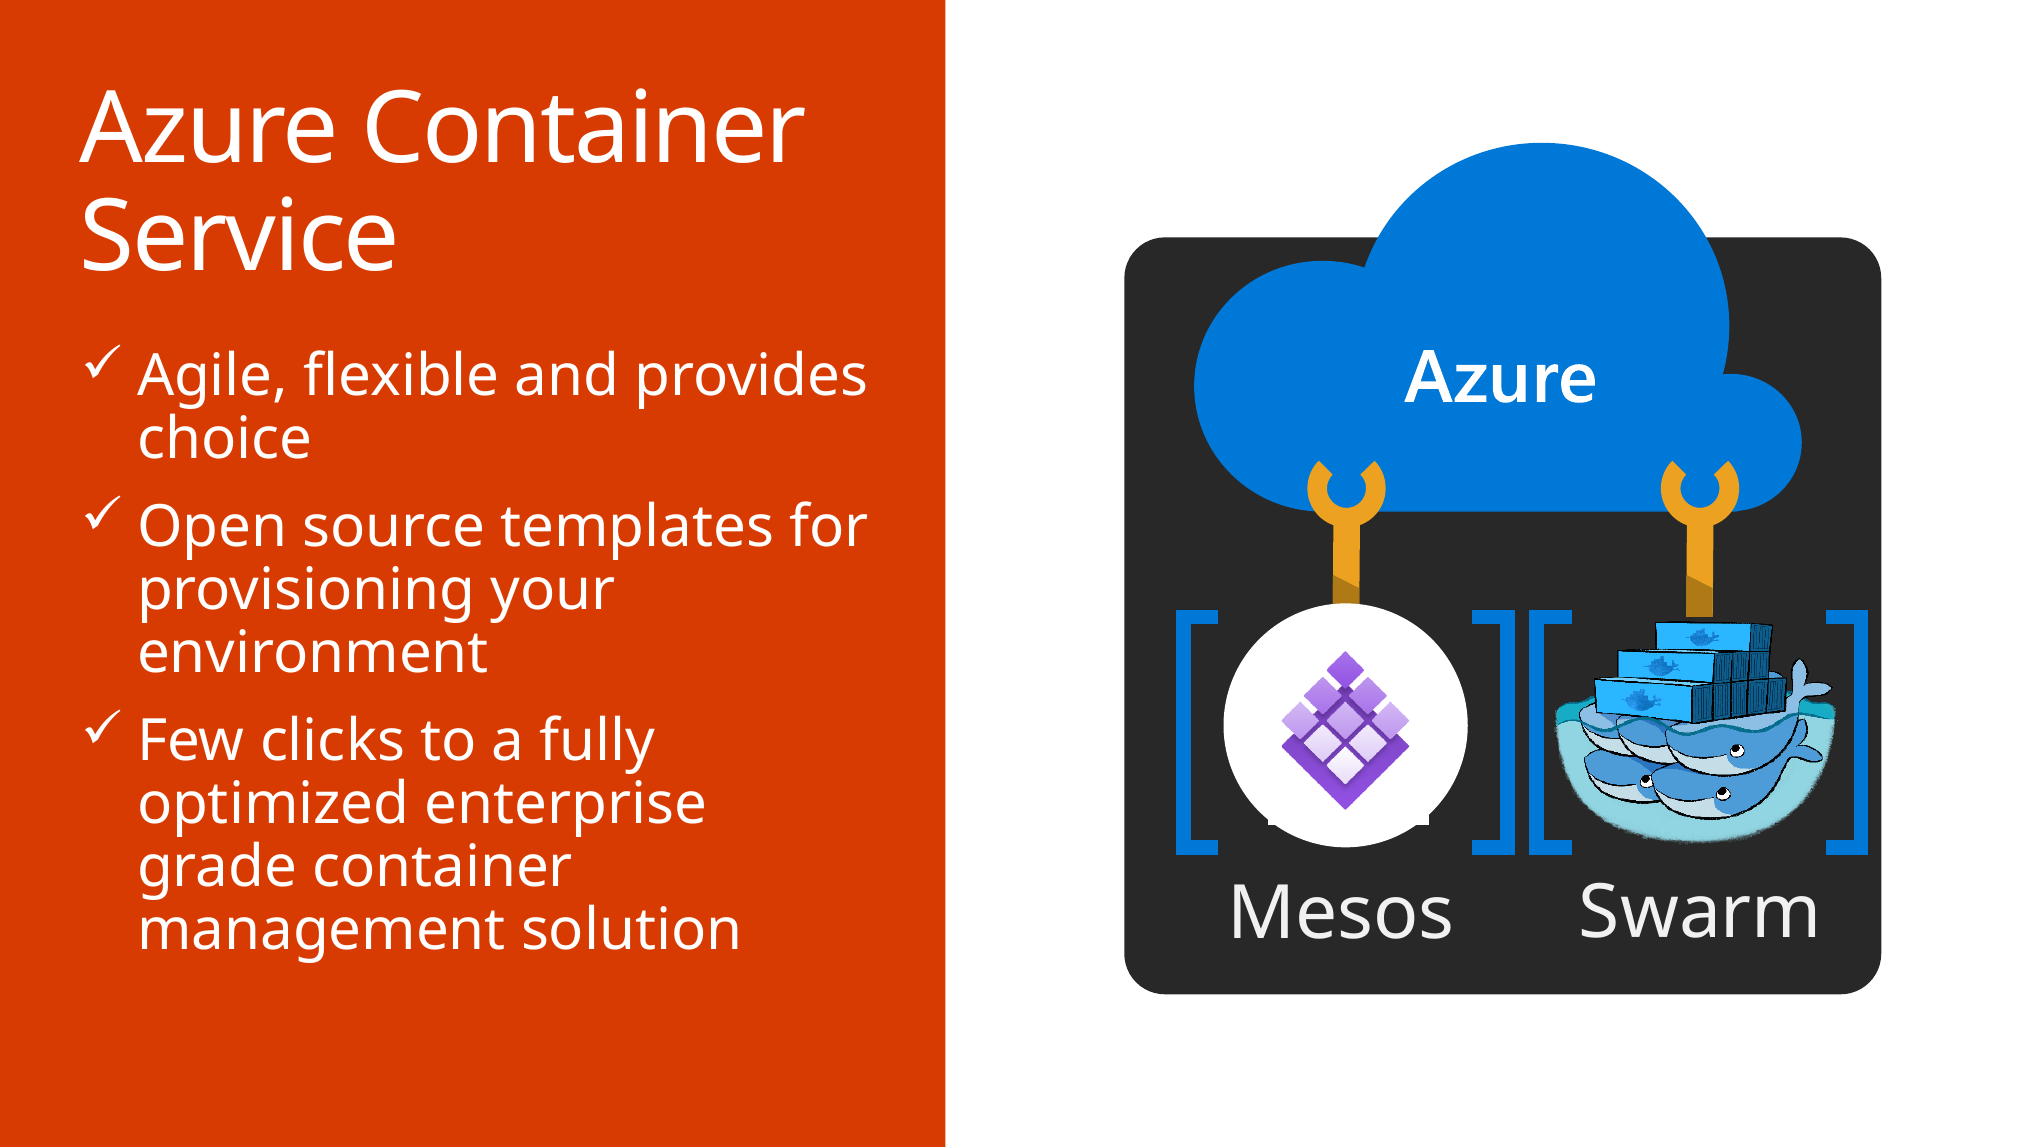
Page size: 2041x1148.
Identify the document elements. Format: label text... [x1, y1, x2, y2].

text_box [944, 0, 2041, 1148]
text_box Agile, flexible and provides choice Open source templates for provisioning your environment Few clicks to a fully optimized enterprise grade container management solution [50, 321, 909, 1148]
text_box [1124, 142, 1898, 995]
text_box Azure Container Service [49, 51, 908, 322]
